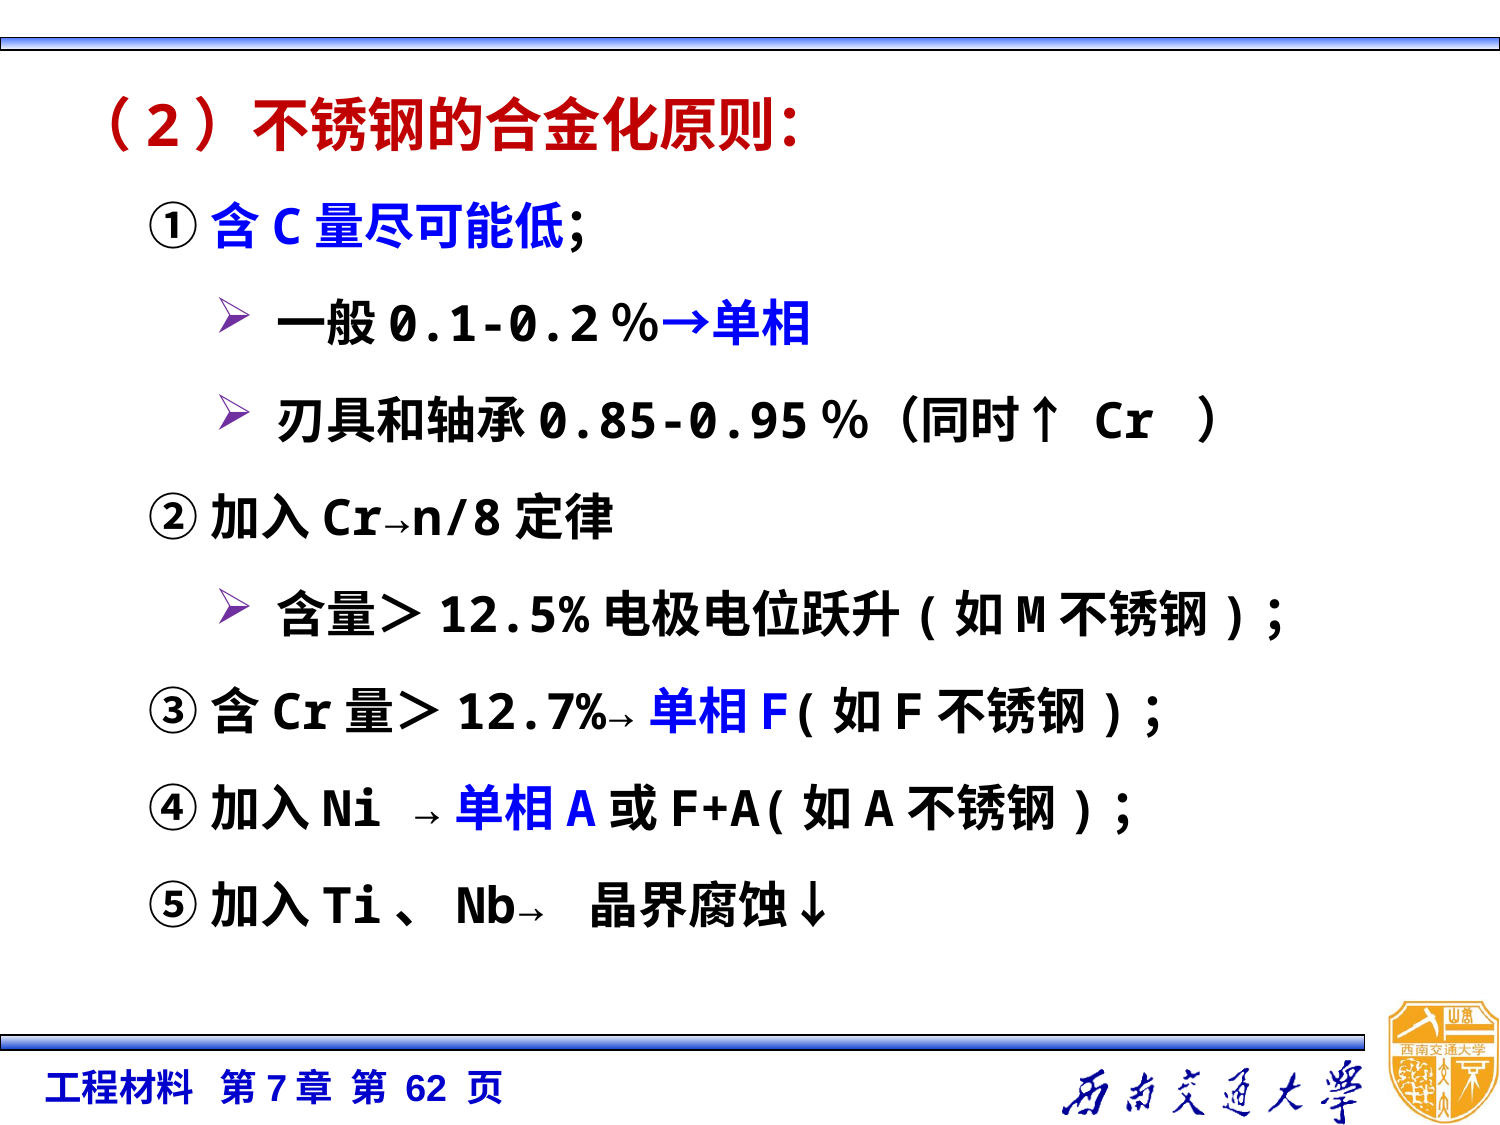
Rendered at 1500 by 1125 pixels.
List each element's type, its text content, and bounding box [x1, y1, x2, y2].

list （2）不锈钢的合金化原则： ①含C量尽可能低； 一般0.1-0.2％→单相 刃具和轴承0.85-0.95％（同时↑ Cr ） ②加入Cr→n/8定律 含量＞12.5%电极电位跃升(如M不锈钢)； ③含Cr量＞12.7%→单相F(如F不锈钢)； ④加入Ni →单相A或F+A(如A不锈钢)； ⑤加入Ti、Nb→ 晶界腐蚀↓ [49, 65, 1451, 1035]
picture [1062, 1059, 1363, 1125]
picture [1387, 999, 1500, 1125]
